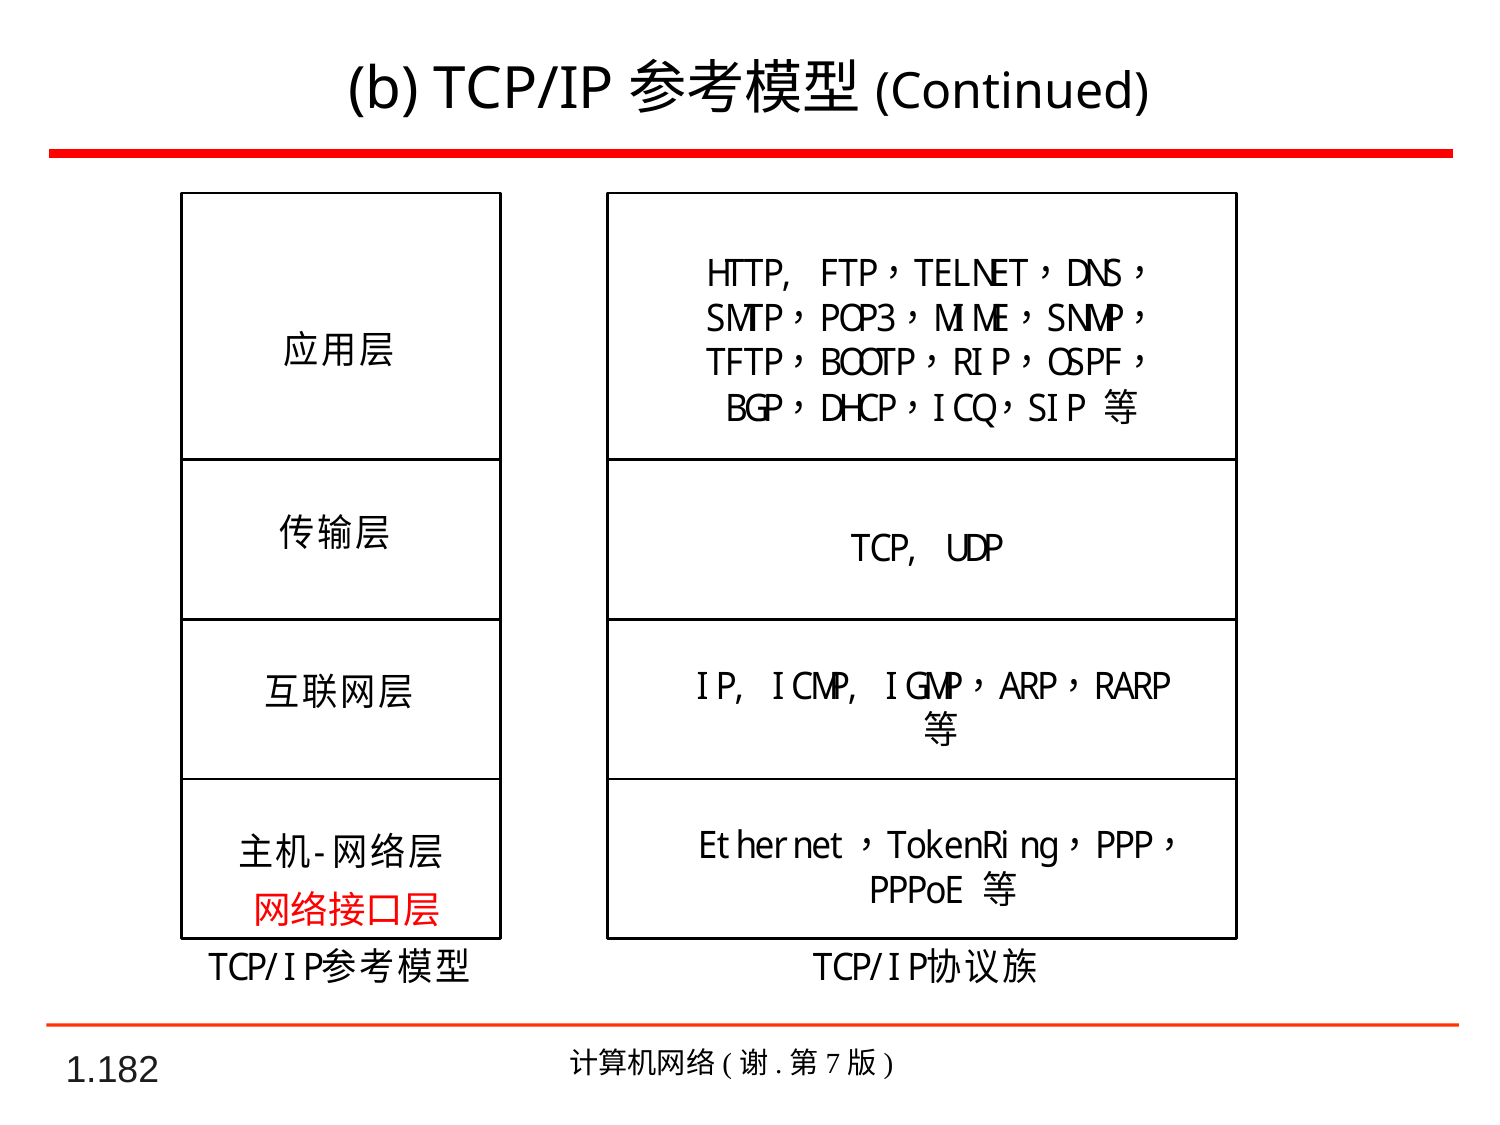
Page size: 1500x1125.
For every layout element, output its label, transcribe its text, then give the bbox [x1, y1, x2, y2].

title (b) TCP/IP参考模型(Continued) [58, 33, 1440, 137]
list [175, 187, 1251, 993]
